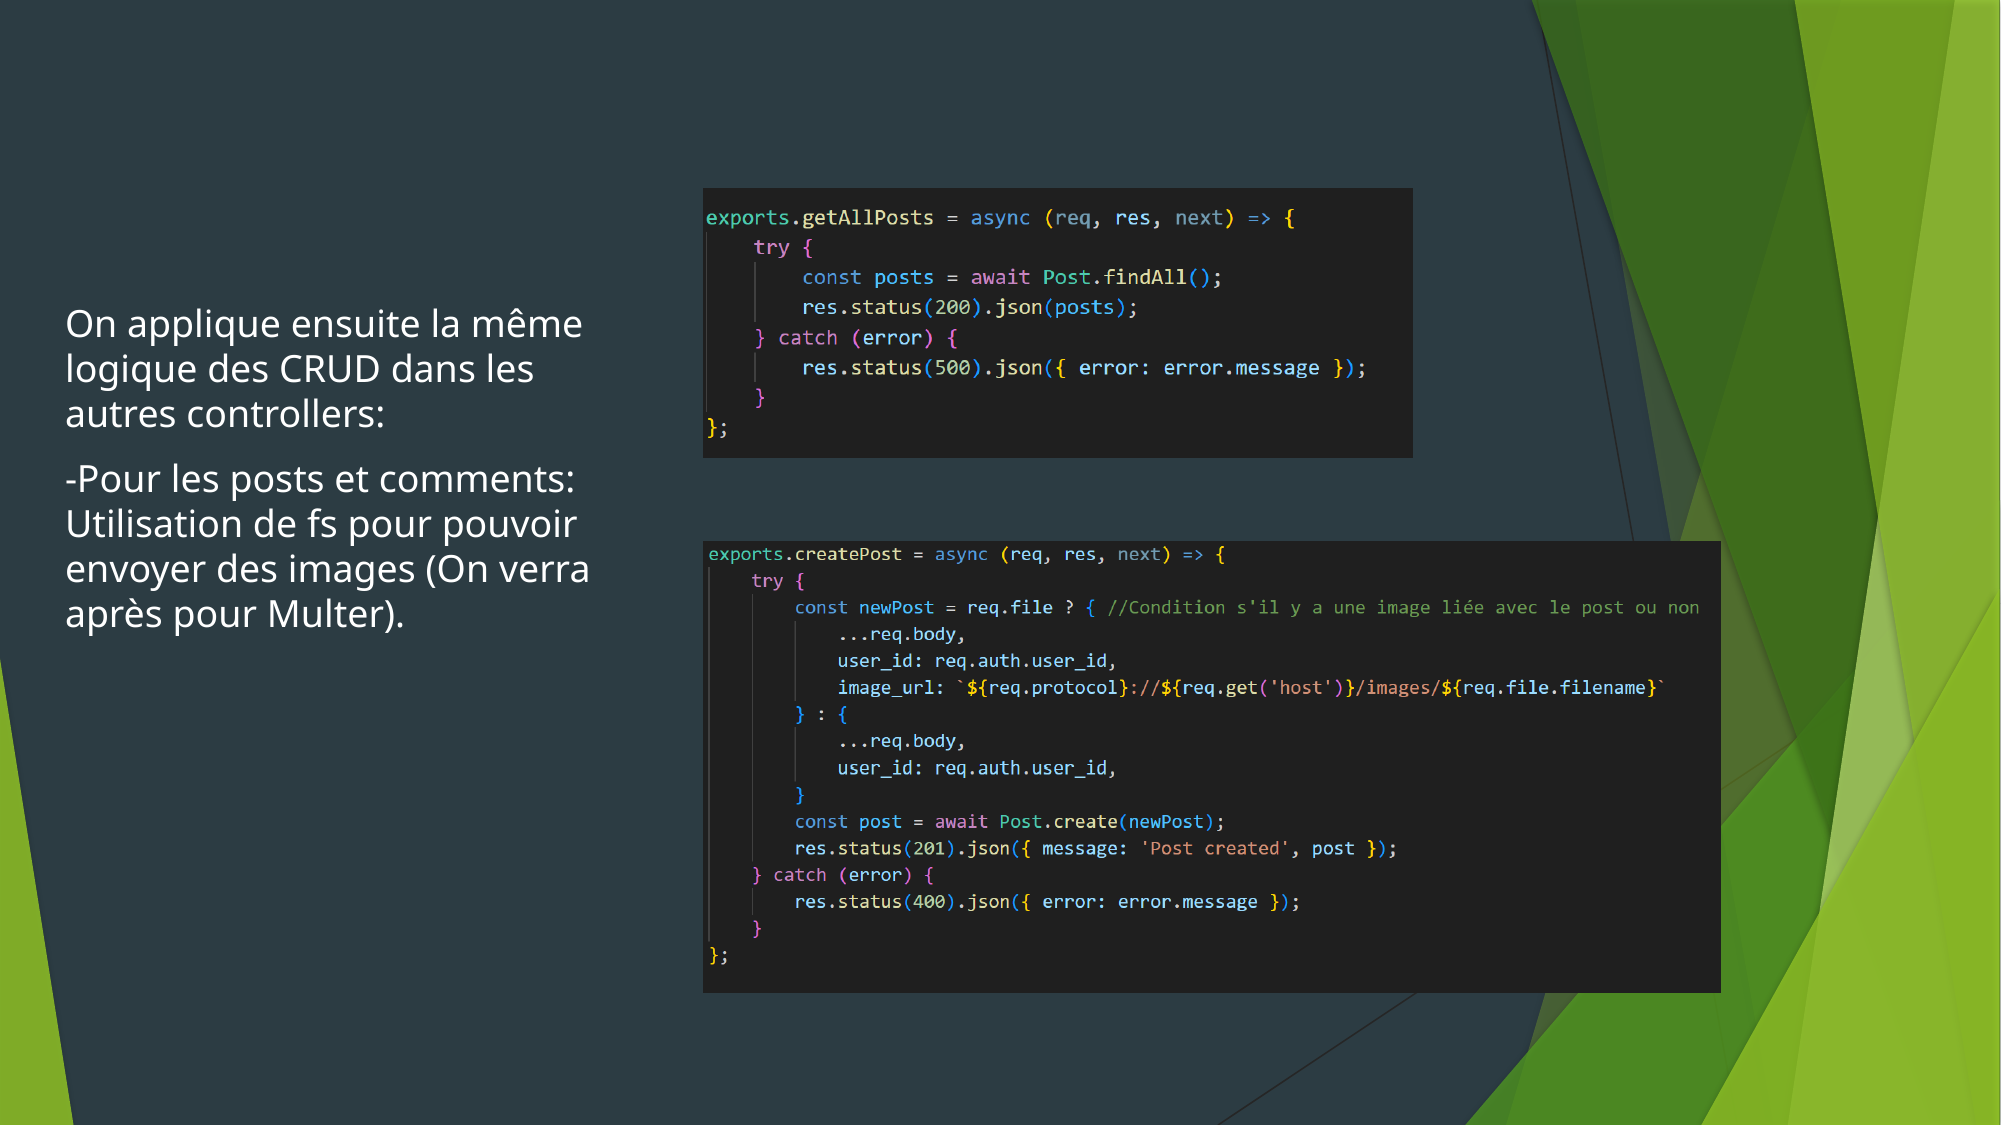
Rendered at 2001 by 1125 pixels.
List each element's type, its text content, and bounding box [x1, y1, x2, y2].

picture [702, 541, 1722, 993]
list On applique ensuite la même logique des CRUD dans les autres controllers: -Pour les posts et comments: Utilisation de fs pour pouvoir envoyer des images (On verra après pour Multer). [49, 292, 616, 931]
picture [702, 188, 1414, 459]
